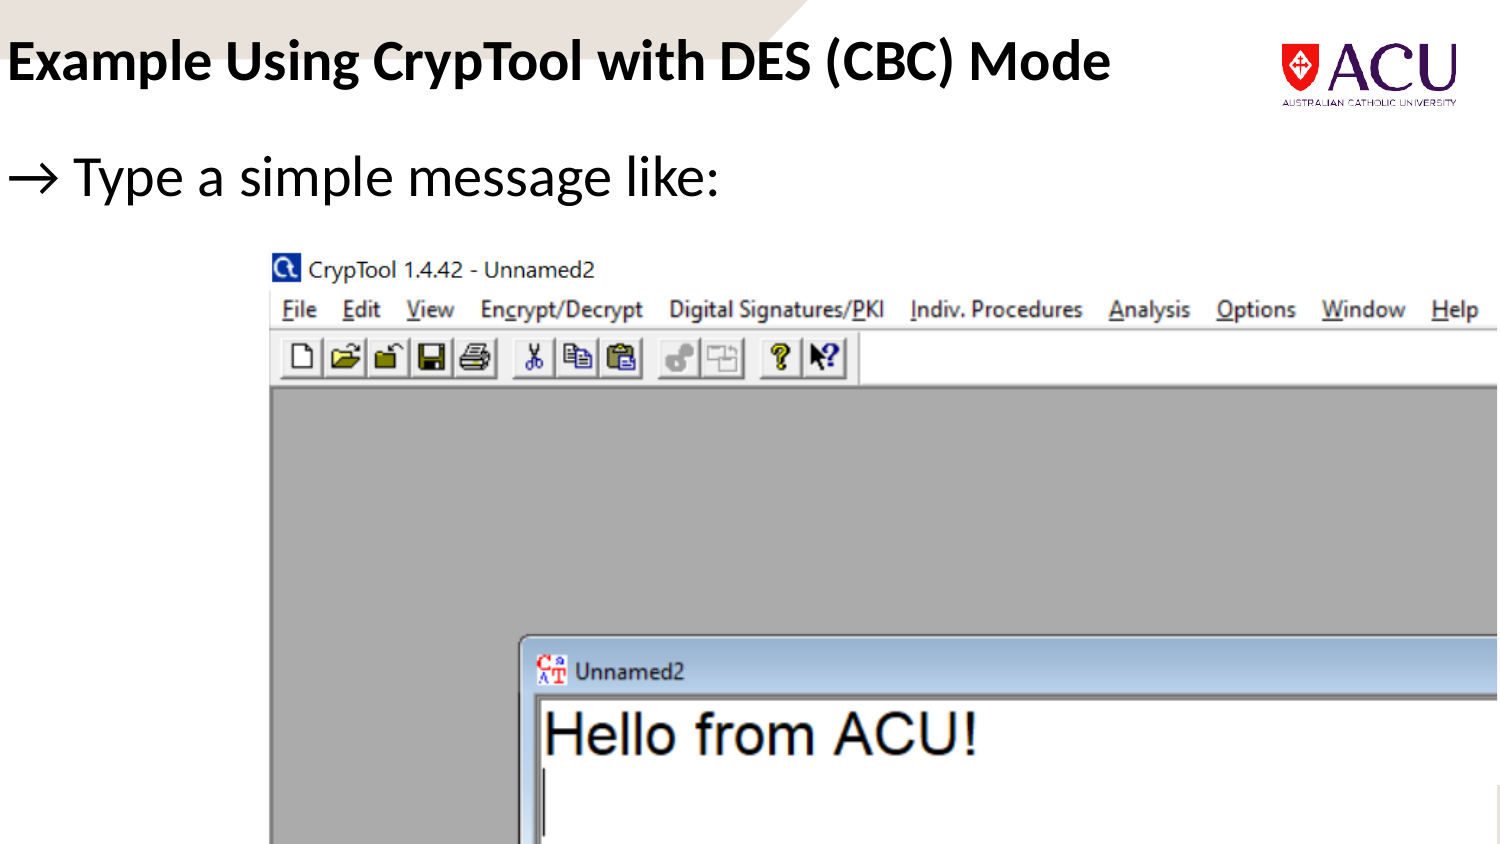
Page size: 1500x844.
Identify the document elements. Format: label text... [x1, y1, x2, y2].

picture [268, 246, 1498, 844]
picture [1282, 100, 1456, 106]
text_box Example Using CrypTool with DES (CBC) Mode [0, 0, 1491, 100]
text_box → Type a simple message like: [0, 96, 863, 216]
